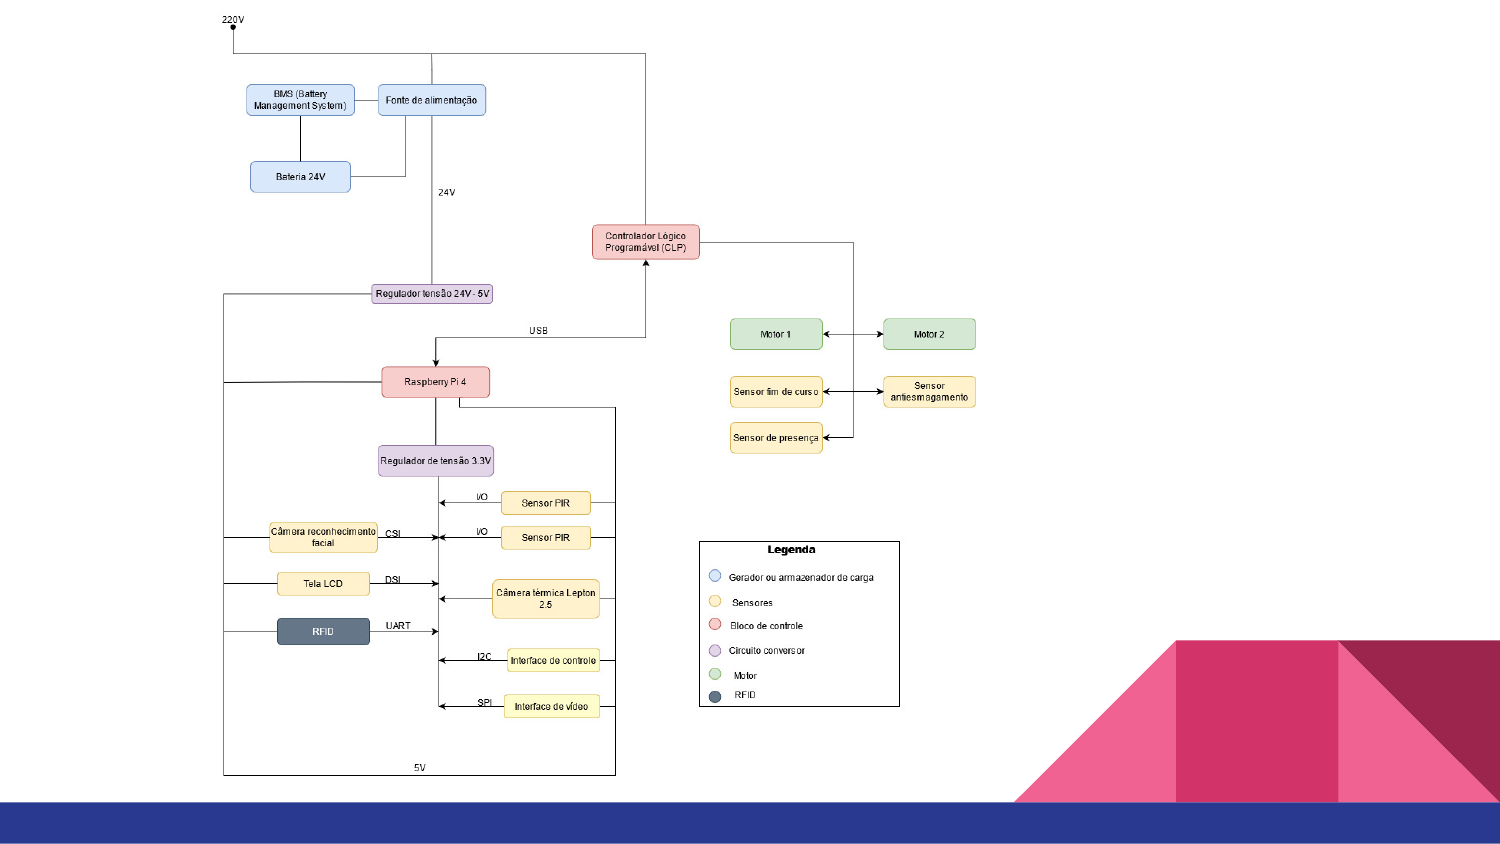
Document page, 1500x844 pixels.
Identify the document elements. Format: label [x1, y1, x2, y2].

picture [217, 11, 976, 777]
